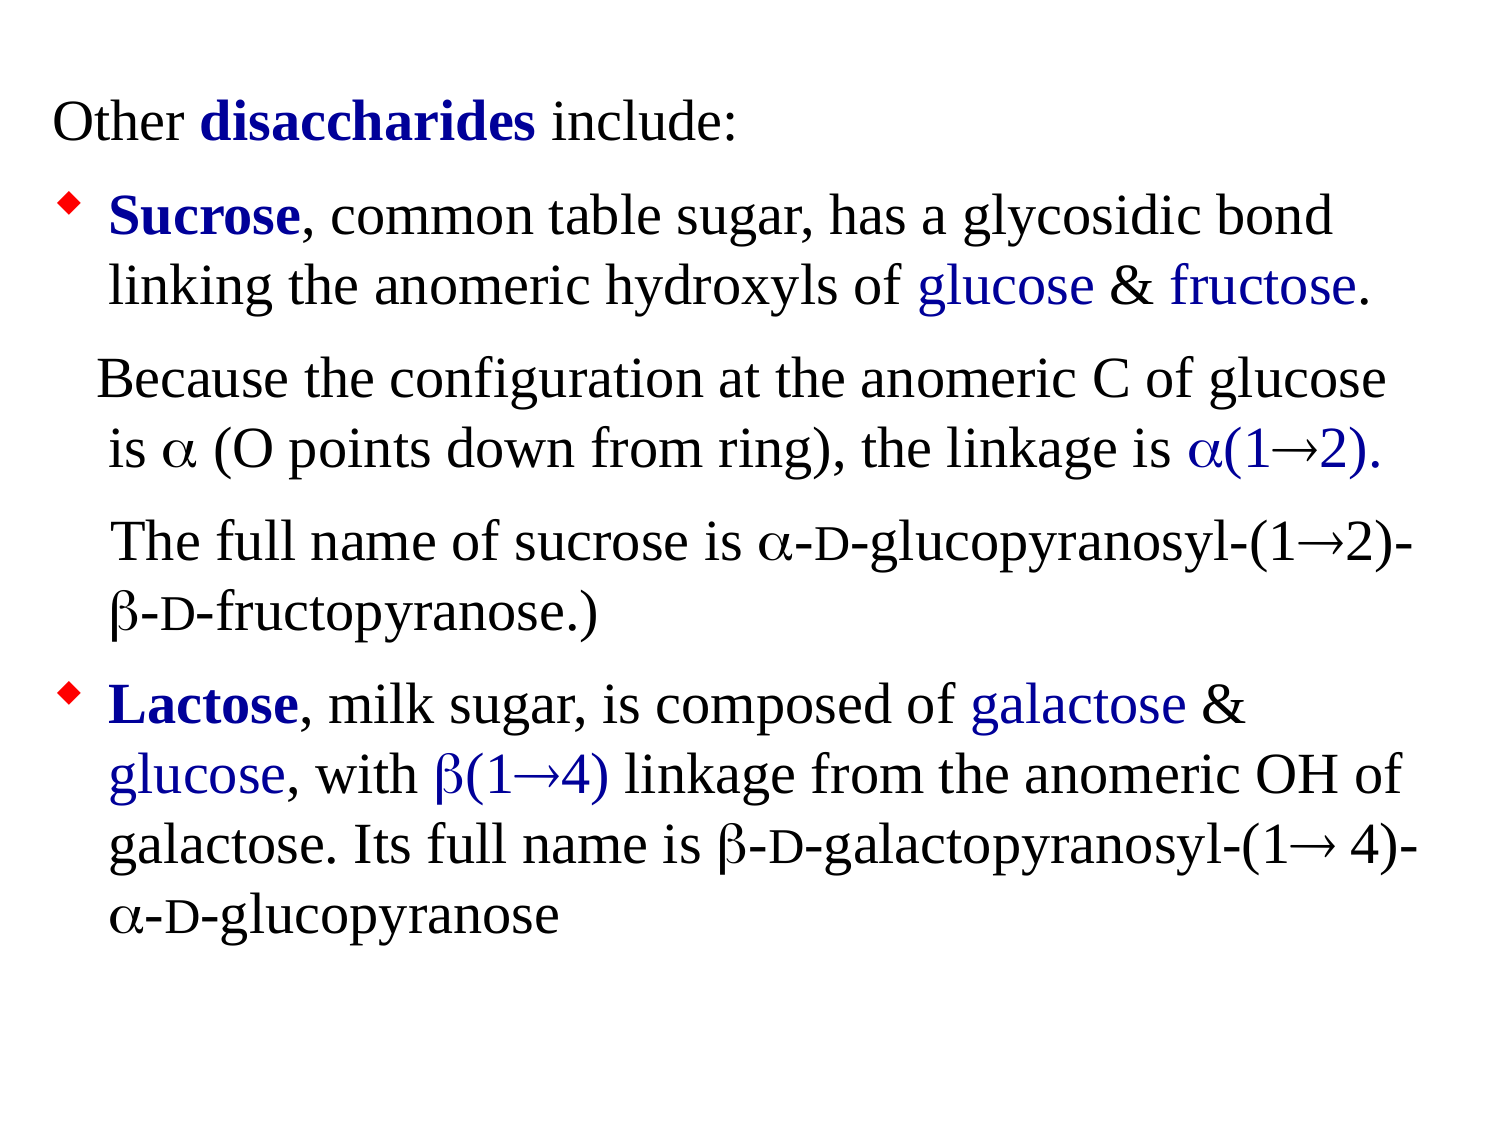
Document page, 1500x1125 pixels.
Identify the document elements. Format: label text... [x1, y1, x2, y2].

list Other disaccharides include: Sucrose, common table sugar, has a glycosidic bond linking the anomeric hydroxyls of glucose & fructose. Because the configuration at the anomeric C of glucose is a (O points down from ring), the linkage is a(12). The full name of sucrose is a-D-glucopyranosyl-(12)-b-D-fructopyranose.) Lactose, milk sugar, is composed of galactose & glucose, with b(14) linkage from the anomeric OH of galactose. Its full name is b-D-galactopyranosyl-(1 4)-a-D-glucopyranose [37, 75, 1463, 1047]
